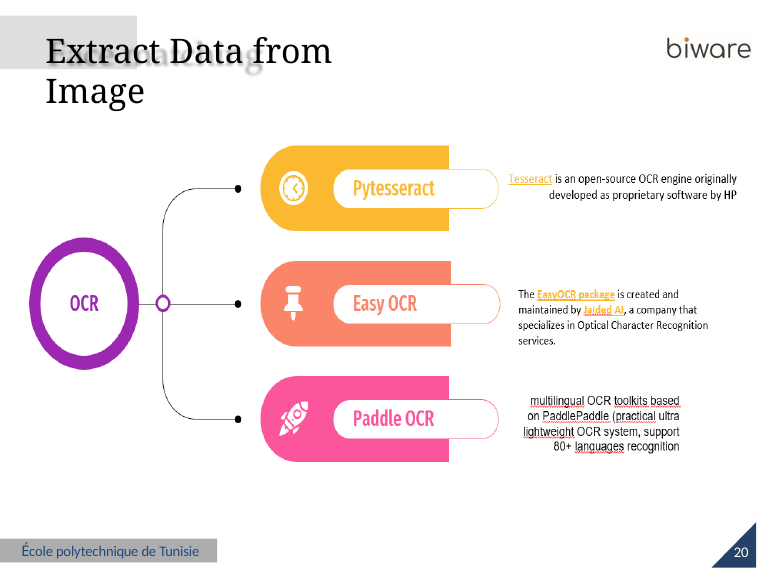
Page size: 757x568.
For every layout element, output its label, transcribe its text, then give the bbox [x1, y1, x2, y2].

text_box [23, 19, 287, 99]
slide_number 20 [730, 545, 752, 568]
title Extract Data from Image [44, 28, 435, 125]
picture [663, 2, 753, 93]
footer École polytechnique de Tunisie [0, 545, 353, 568]
picture [0, 134, 739, 472]
